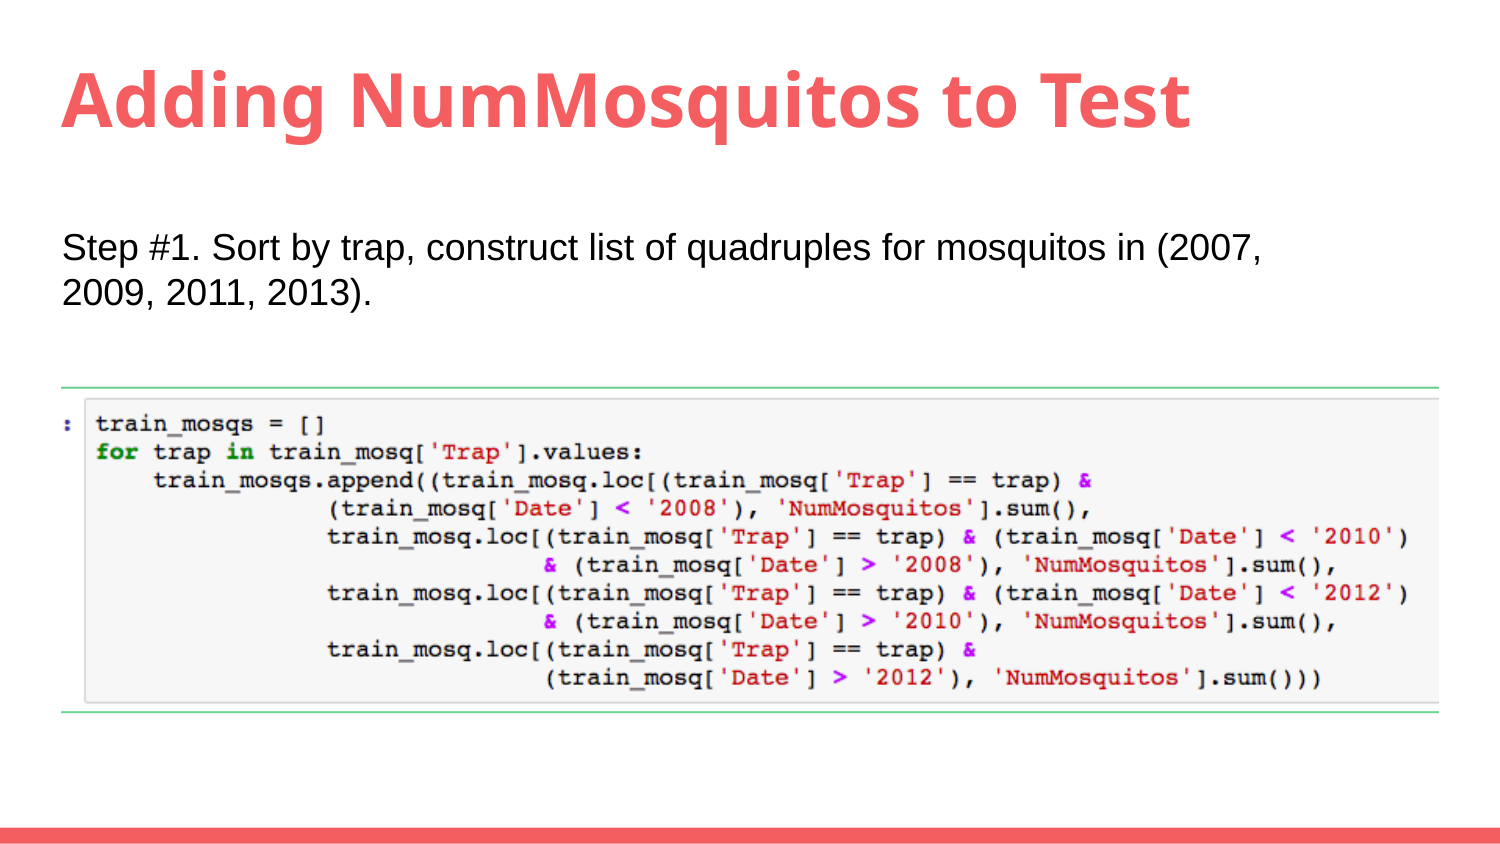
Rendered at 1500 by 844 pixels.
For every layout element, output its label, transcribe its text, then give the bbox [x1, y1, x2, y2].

picture [61, 381, 1439, 721]
title Adding NumMosquitos to Test Step #1. Sort by trap, construct list of quadruples for mosquitos in (2007, 2009, 2011, 2013). [46, 37, 1309, 129]
